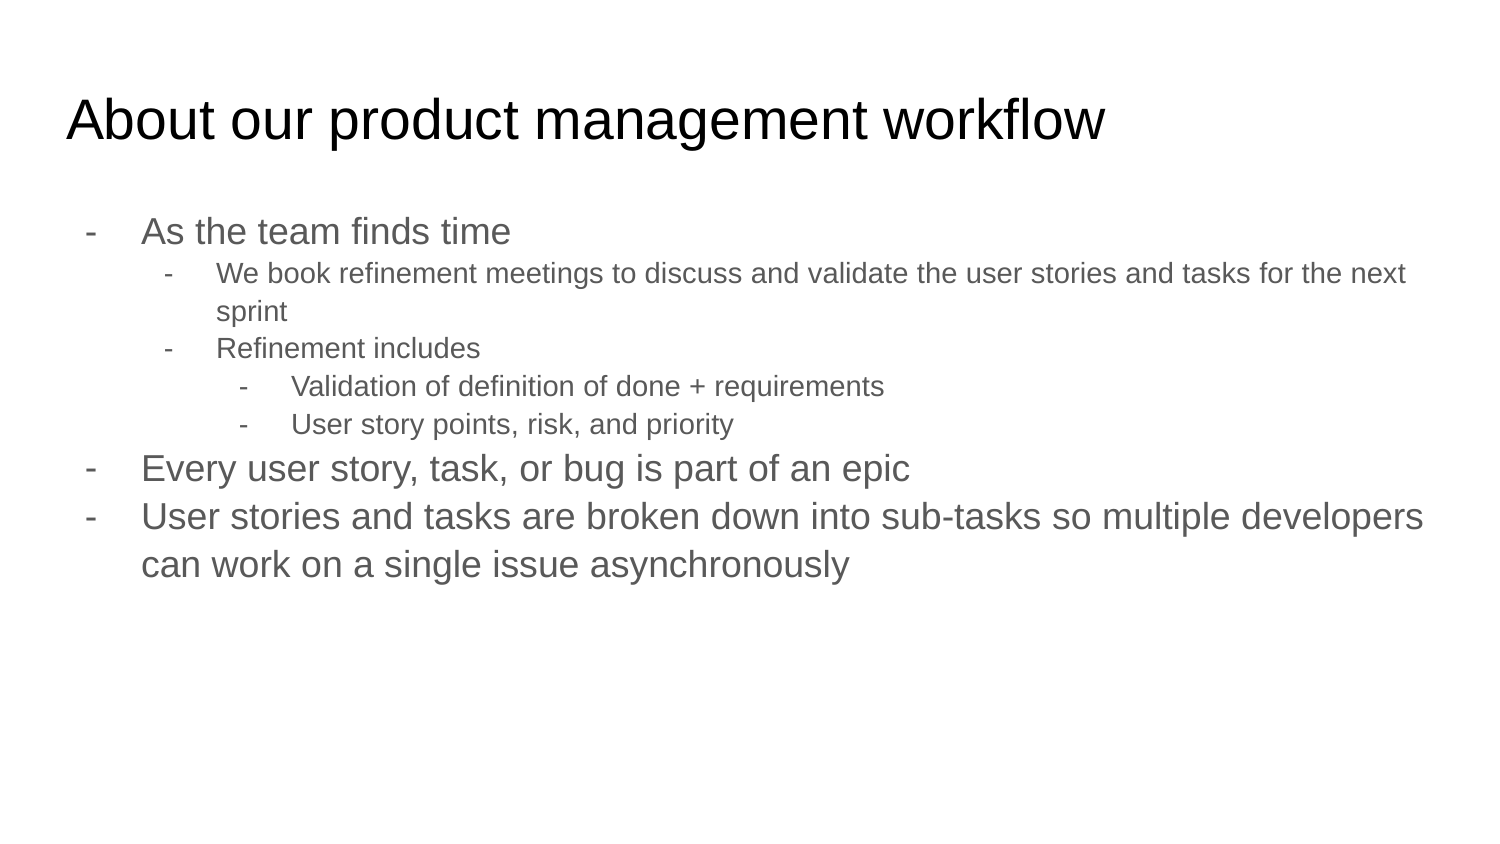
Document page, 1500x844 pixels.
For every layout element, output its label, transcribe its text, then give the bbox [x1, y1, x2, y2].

title About our product management workflow [51, 72, 1449, 167]
list As the team finds time We book refinement meetings to discuss and validate the user stories and tasks for the next sprint Refinement includes Validation of definition of done + requirements User story points, risk, and priority Every user story, task, or bug is part of an epic User stories and tasks are broken down into sub-tasks so multiple developers can work on a single issue asynchronously [51, 189, 1449, 750]
